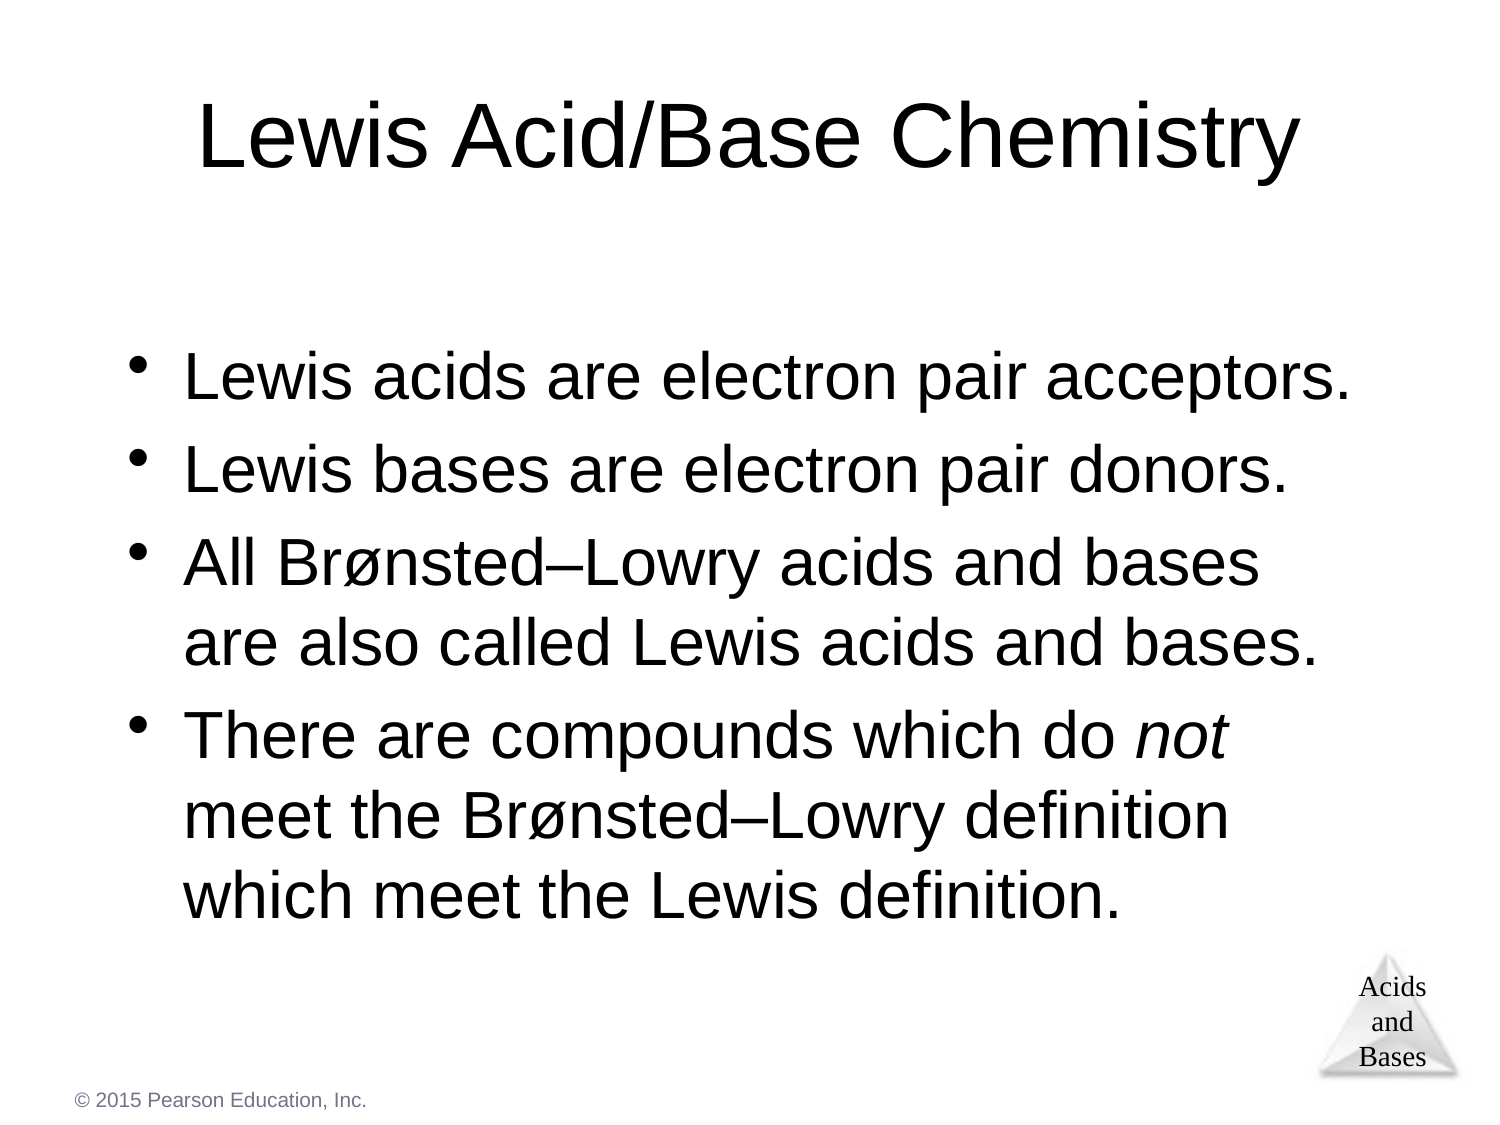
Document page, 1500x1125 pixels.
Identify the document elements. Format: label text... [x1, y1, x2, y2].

title Lewis Acid/Base Chemistry [0, 37, 1500, 226]
list Lewis acids are electron pair acceptors. Lewis bases are electron pair donors. All Brønsted–Lowry acids and bases are also called Lewis acids and bases. There are compounds which do not meet the Brønsted–Lowry definition which meet the Lewis definition. [112, 324, 1388, 1001]
picture [1275, 899, 1500, 1125]
